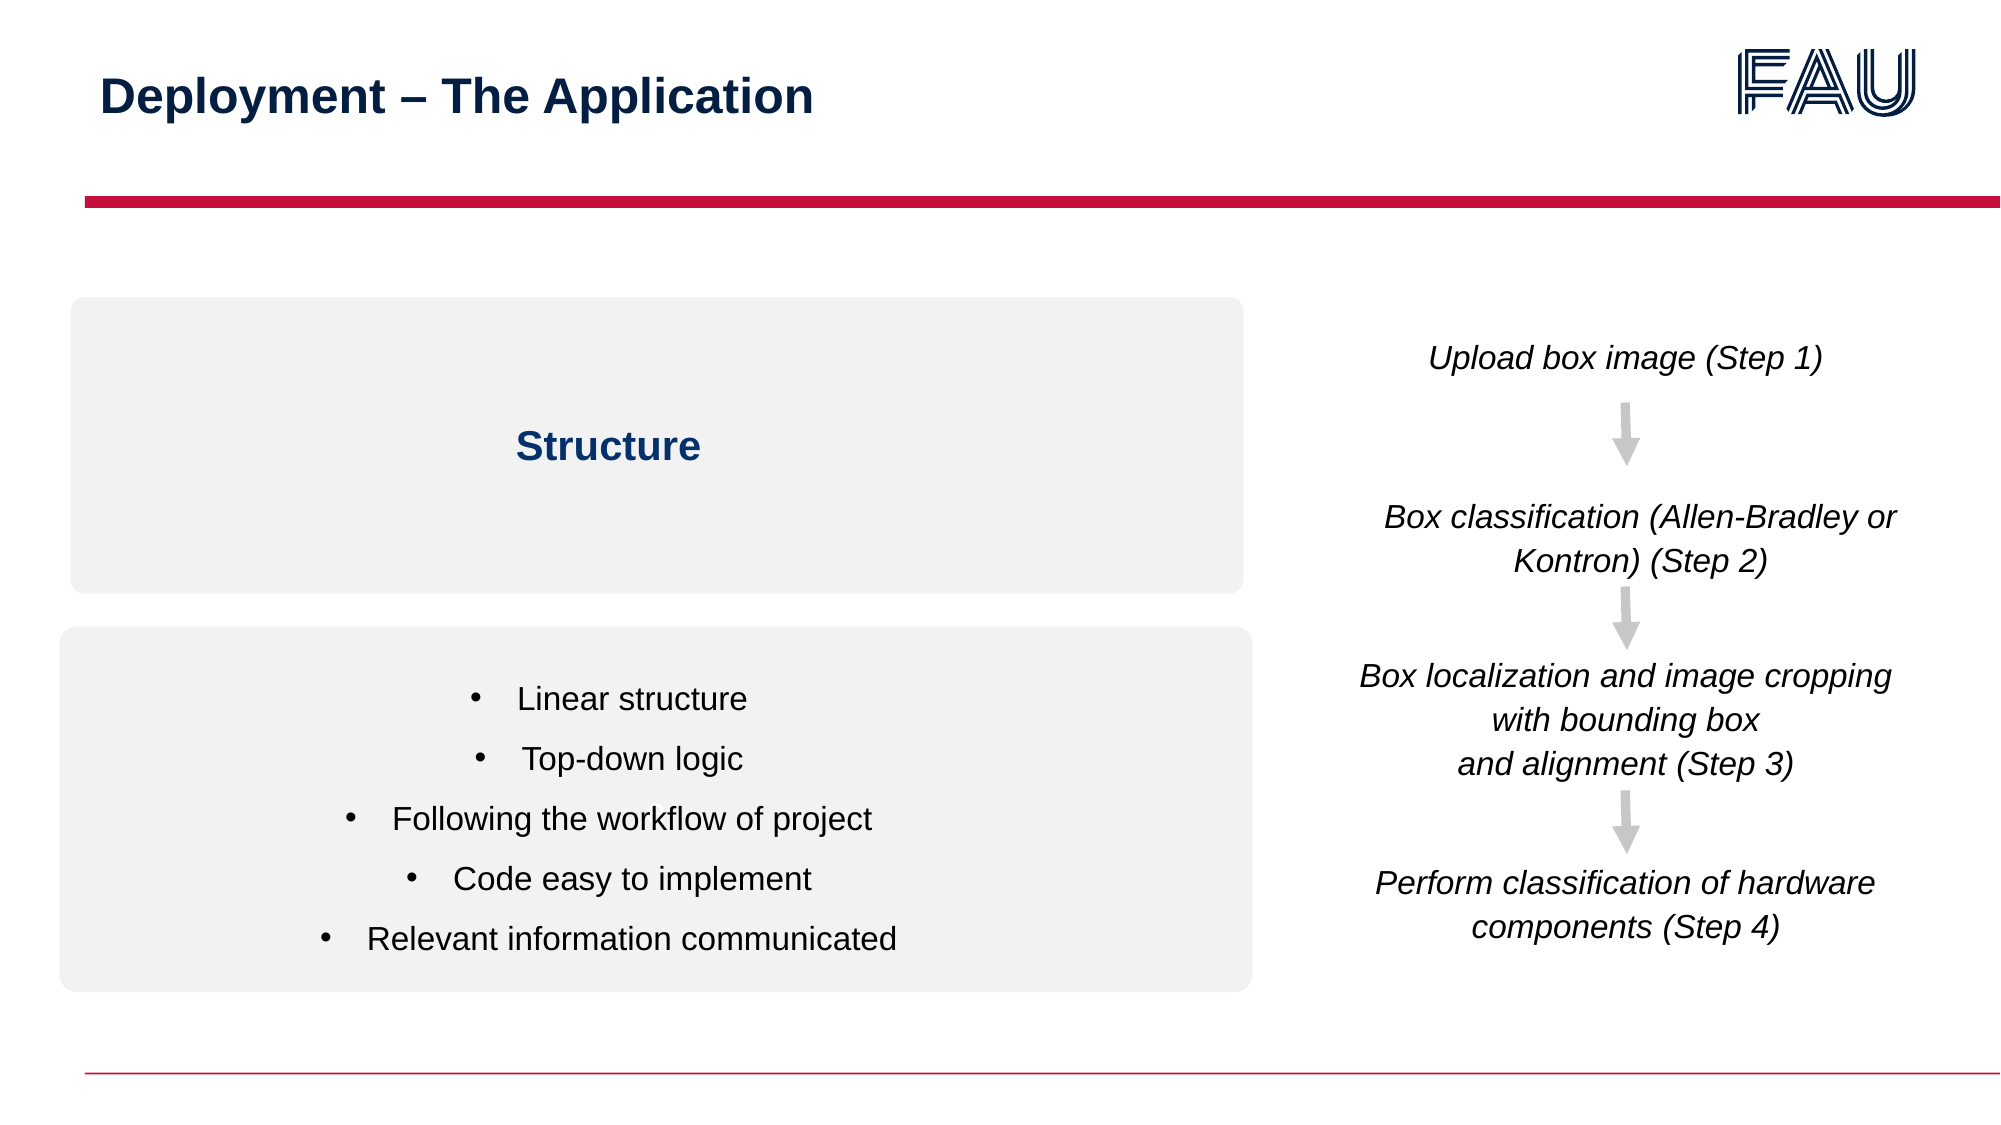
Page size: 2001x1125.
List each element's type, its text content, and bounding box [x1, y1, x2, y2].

text_box Deployment – The Application [84, 62, 1208, 118]
text_box Upload box image (Step 1) [1344, 331, 1909, 376]
text_box Box classification (Allen-Bradley or Kontron) (Step 2) [1303, 491, 1979, 579]
text_box Perform classification of hardware components (Step 4) [1344, 857, 1909, 945]
text_box Structure [500, 411, 717, 477]
text_box e [58, 625, 1254, 994]
text_box Linear structure Top-down logic Following the workflow of project Code easy to implement Relevant information communicated [145, 650, 1074, 1025]
text_box [69, 296, 1245, 595]
text_box Box localization and image cropping with bounding box and alignment (Step 3) [1344, 650, 1909, 783]
